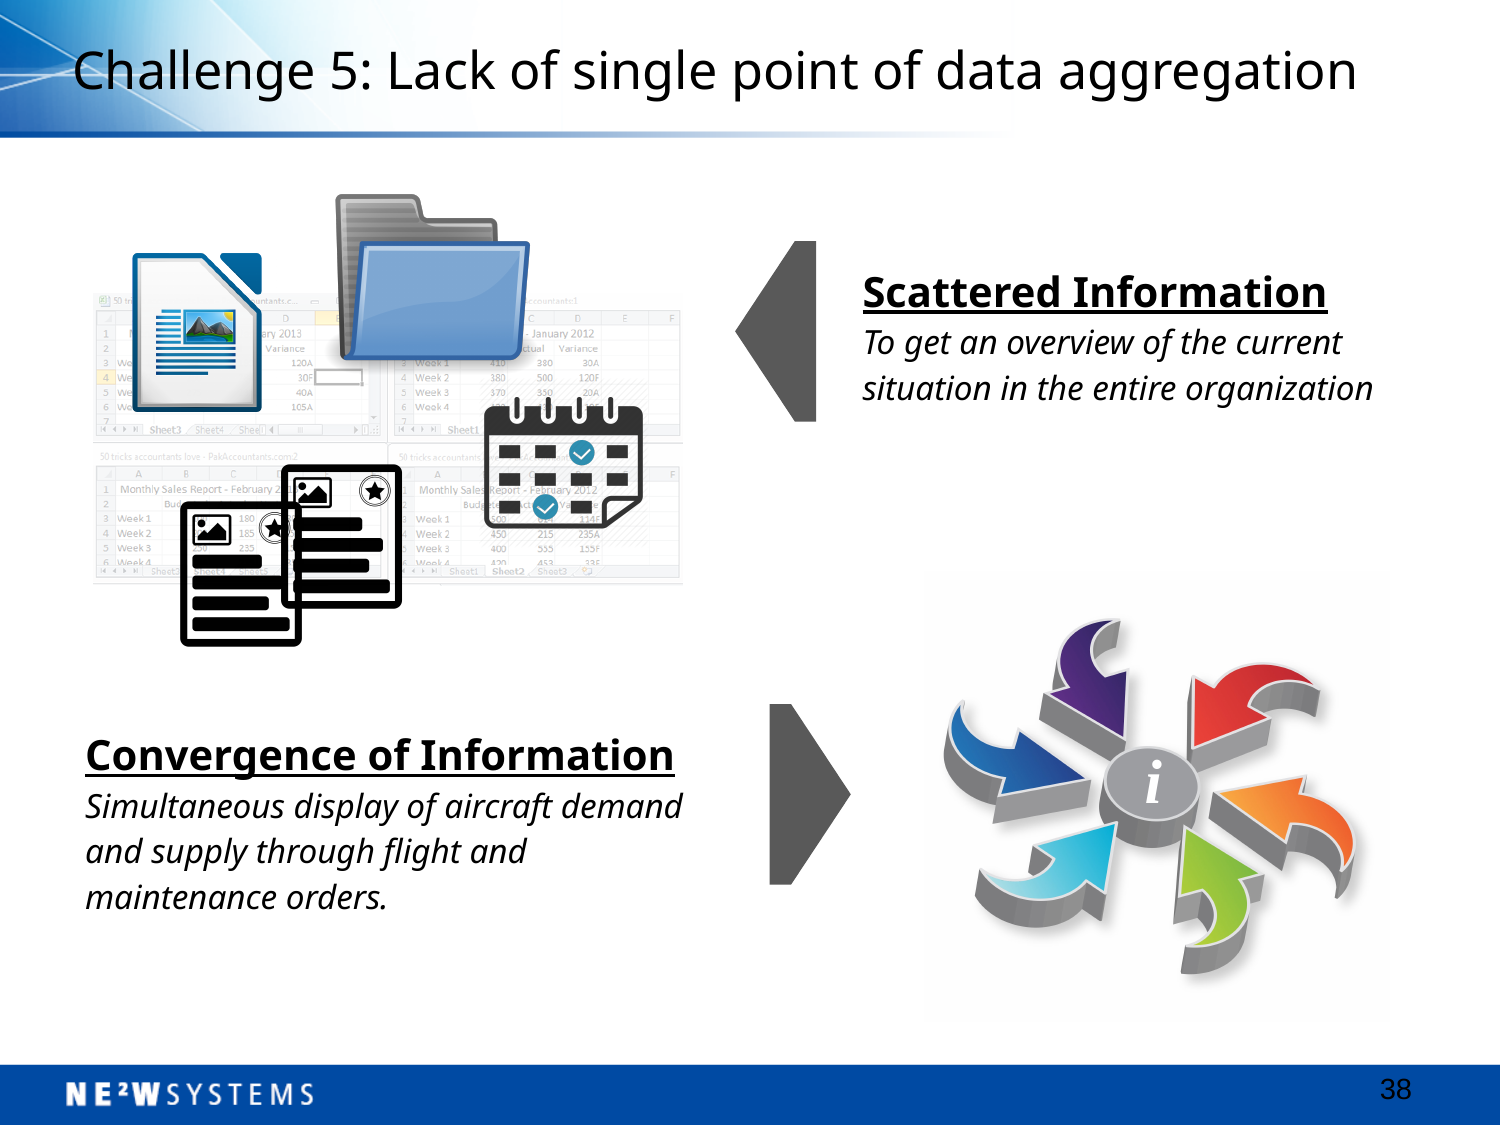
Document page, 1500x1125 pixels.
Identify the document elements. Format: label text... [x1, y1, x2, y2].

text_box Convergence of Information Simultaneous display of aircraft demand and supply through flight and maintenance orders. [70, 706, 733, 832]
picture [0, 0, 1500, 1125]
slide_number ‹#› [1364, 1044, 1455, 1125]
text_box [735, 241, 817, 422]
text_box [769, 704, 851, 885]
title Challenge 5: Lack of single point of data aggregation [57, 22, 1455, 148]
text_box Scattered Information To get an overview of the current situation in the entire organization [847, 243, 1437, 424]
